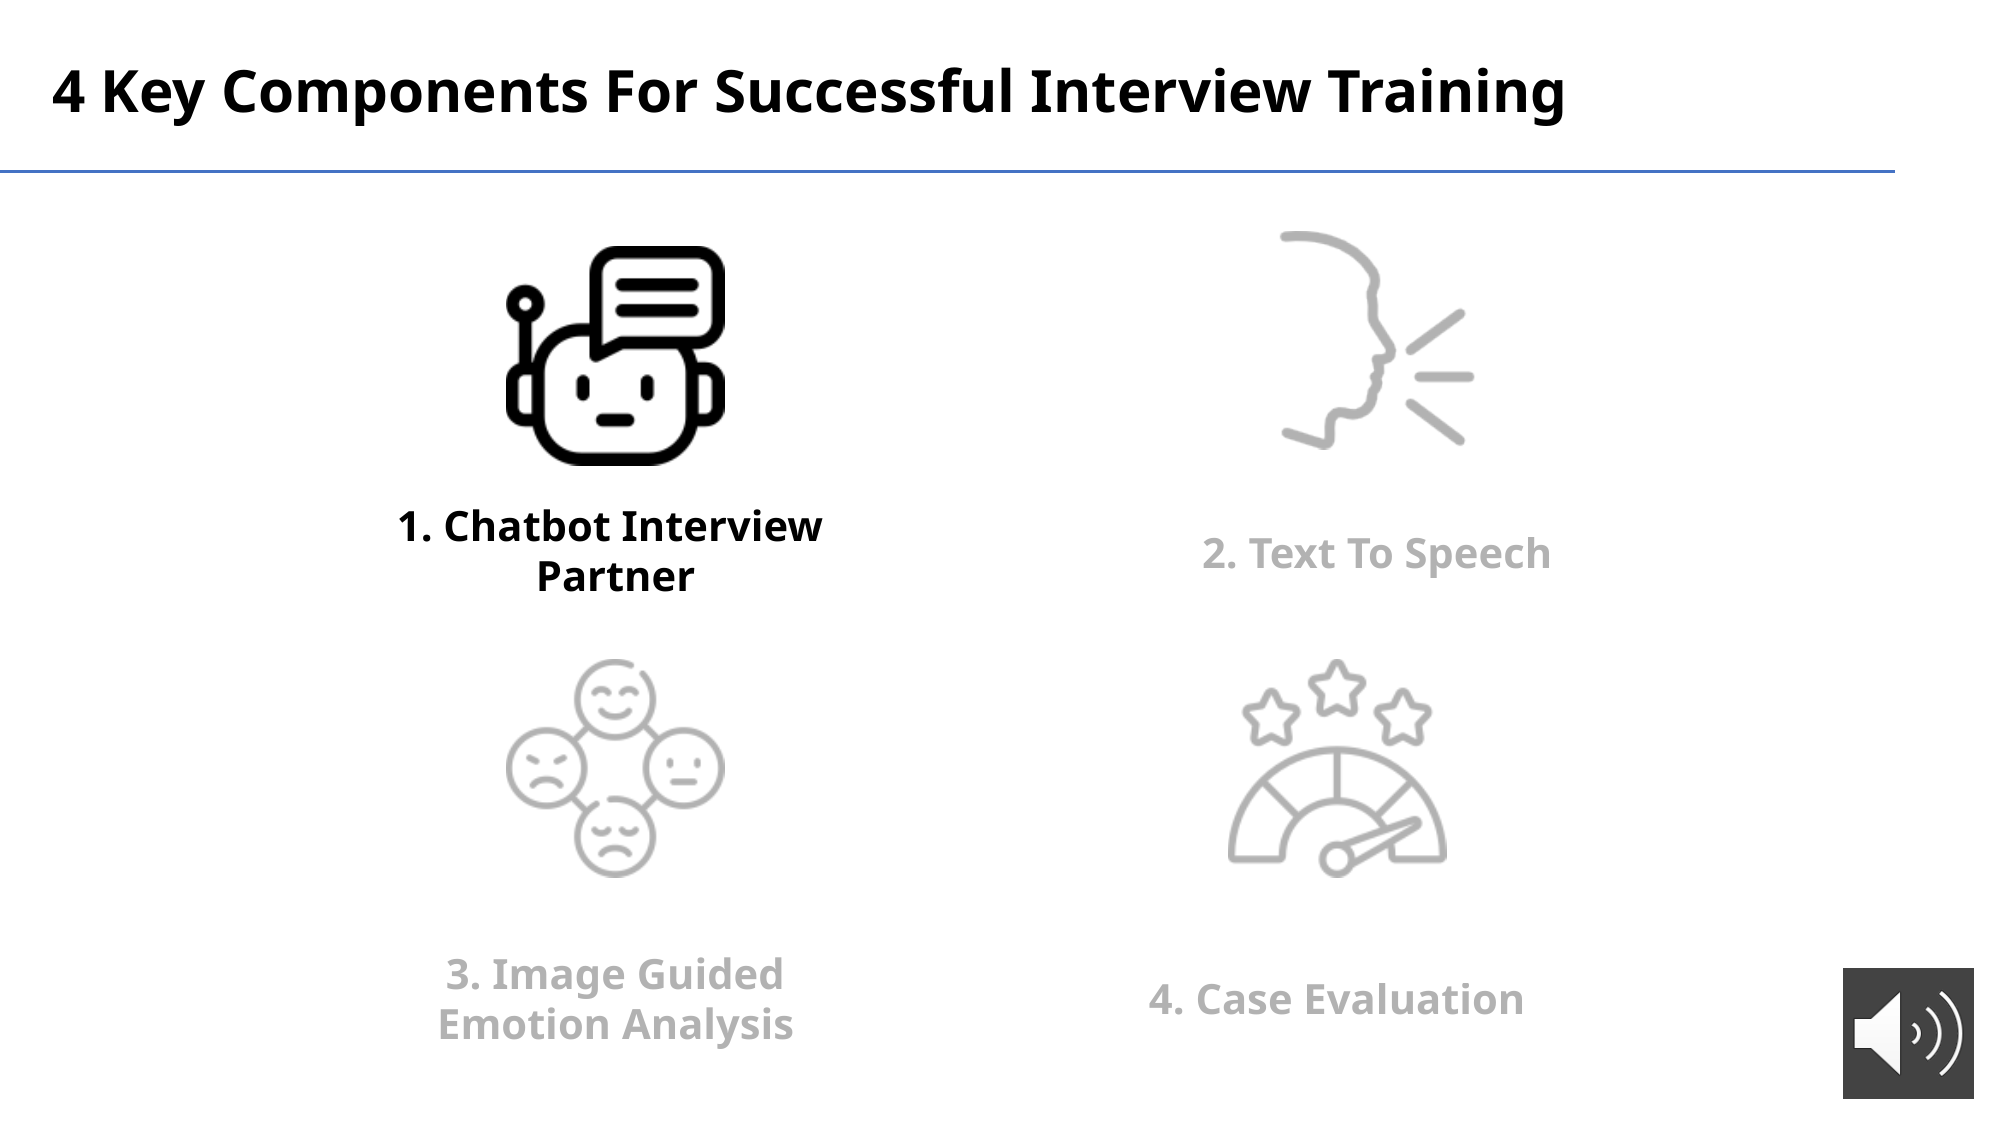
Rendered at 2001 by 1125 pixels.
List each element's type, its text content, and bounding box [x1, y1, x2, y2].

picture [1841, 966, 1975, 1100]
text_box 4. Case Evaluation [1134, 965, 1541, 1031]
picture [1268, 231, 1487, 450]
picture [506, 246, 725, 466]
picture [1228, 659, 1447, 878]
text_box 4 Key Components For Successful Interview Training [37, 47, 1742, 132]
text_box 1. Chatbot Interview Partner [382, 492, 849, 607]
text_box 2. Text To Speech [1187, 519, 1568, 585]
picture [506, 659, 725, 878]
text_box 3. Image Guided Emotion Analysis [422, 940, 809, 1056]
